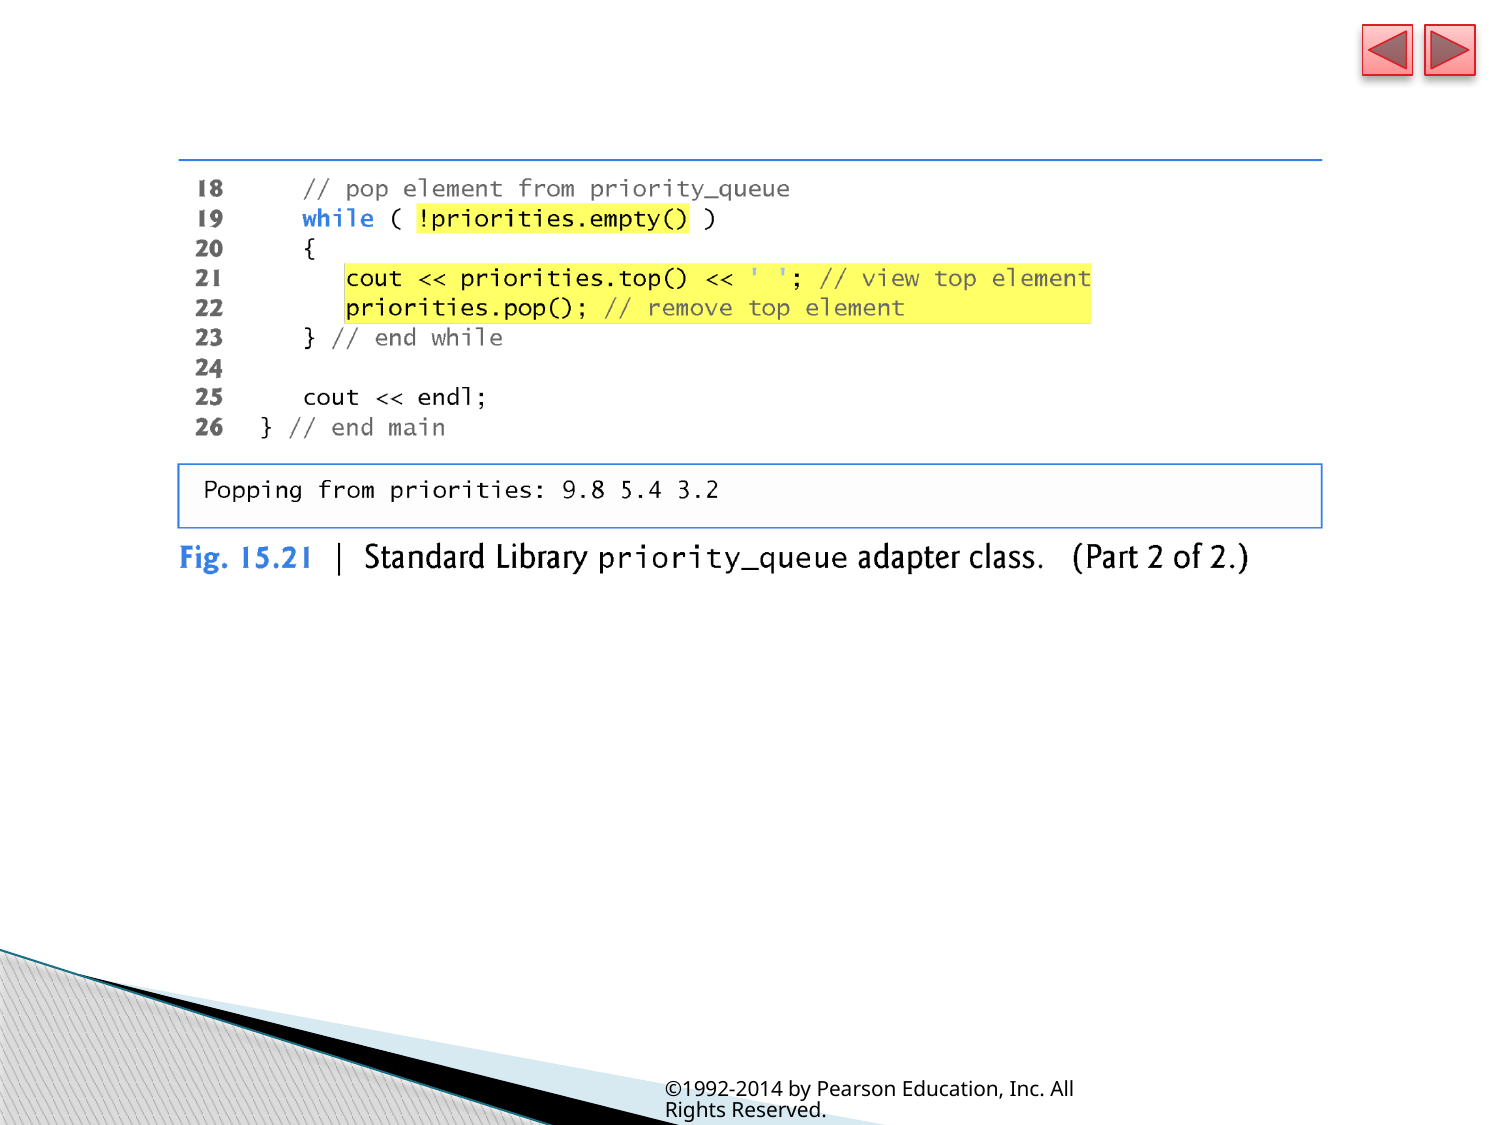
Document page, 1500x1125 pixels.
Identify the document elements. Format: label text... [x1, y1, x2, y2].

footer ©1992-2014 by Pearson Education, Inc. All Rights Reserved. [650, 1051, 1105, 1112]
picture [0, 106, 1500, 1018]
